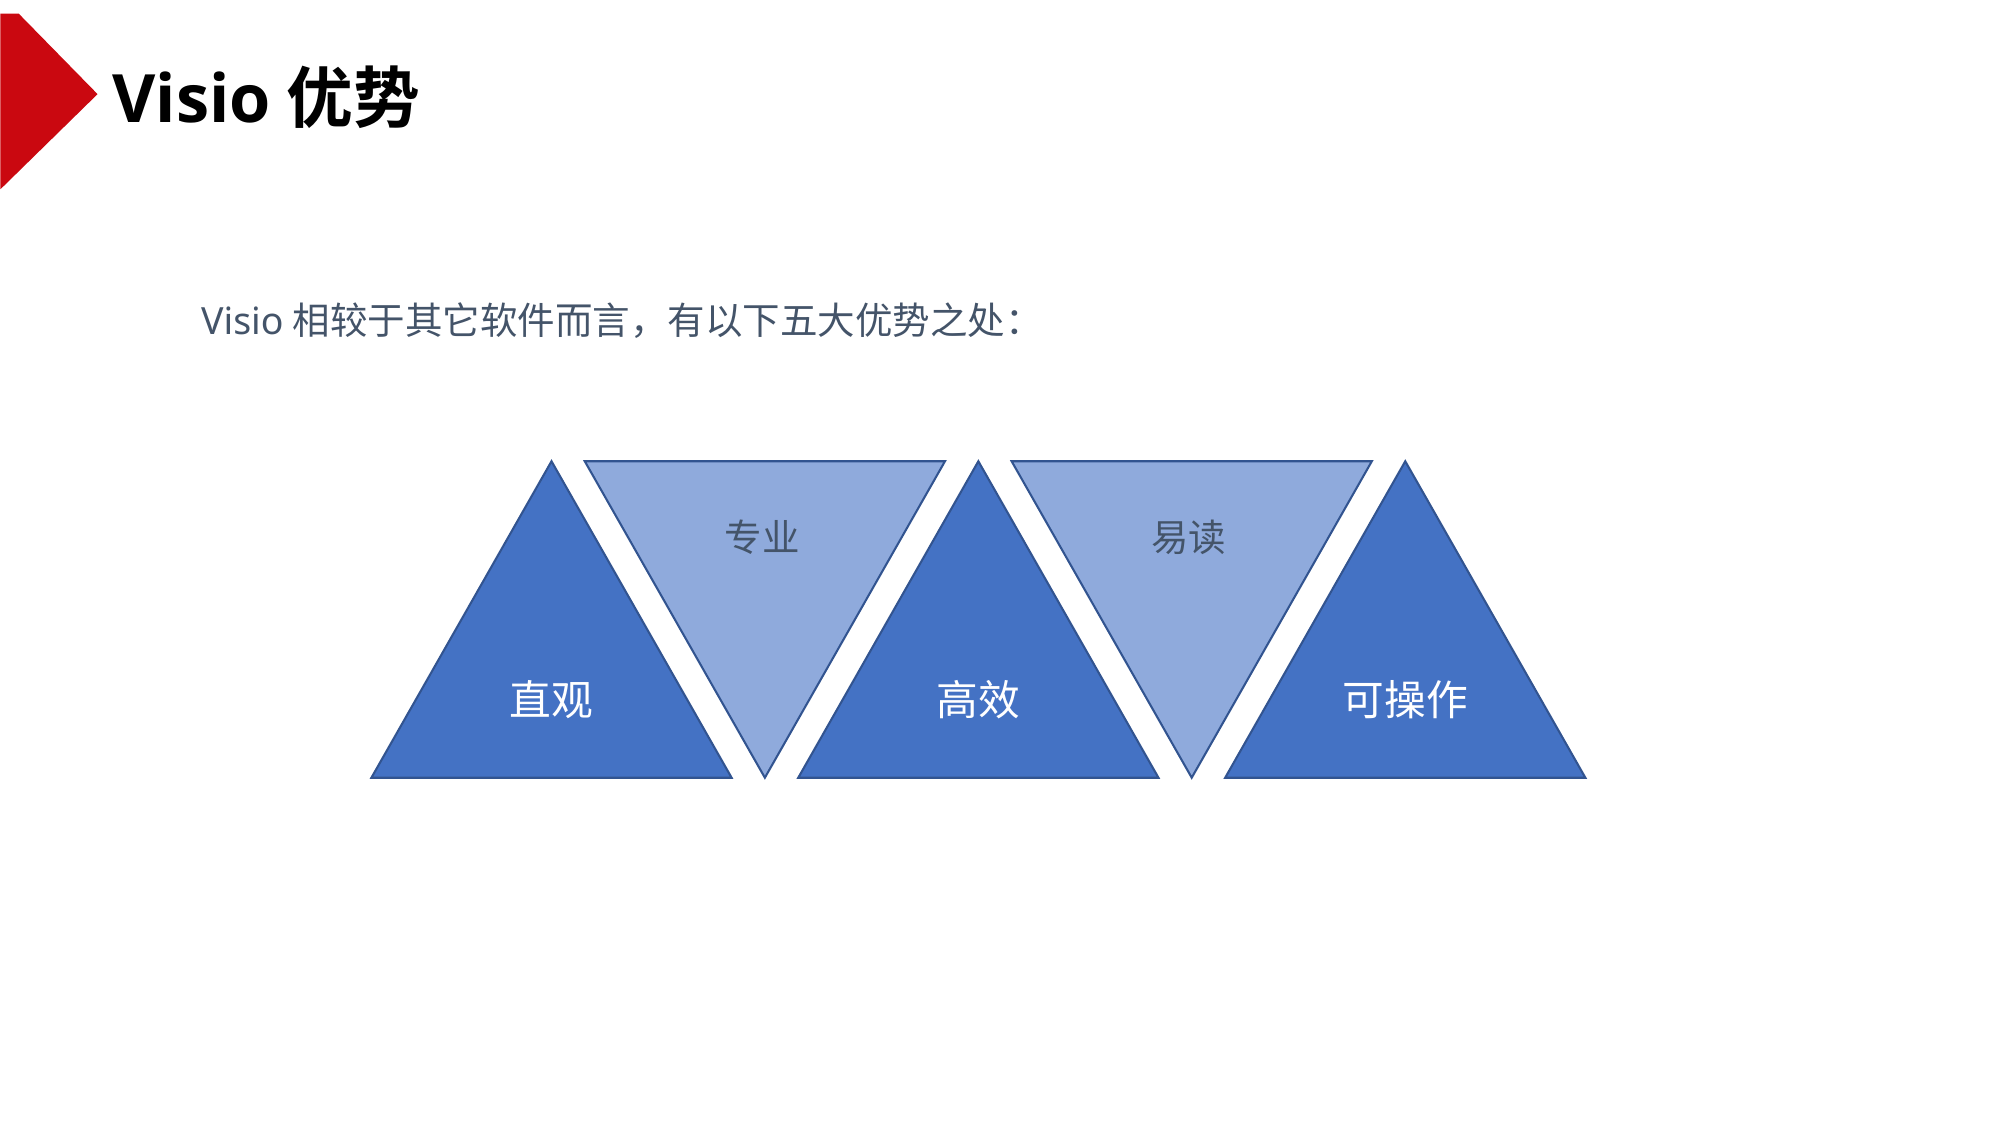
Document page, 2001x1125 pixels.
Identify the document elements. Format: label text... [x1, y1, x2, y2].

text_box [0, 12, 97, 192]
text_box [371, 461, 1586, 778]
text_box Visio优势 [97, 48, 933, 144]
text_box Visio相较于其它软件而言，有以下五大优势之处： [118, 284, 1664, 349]
